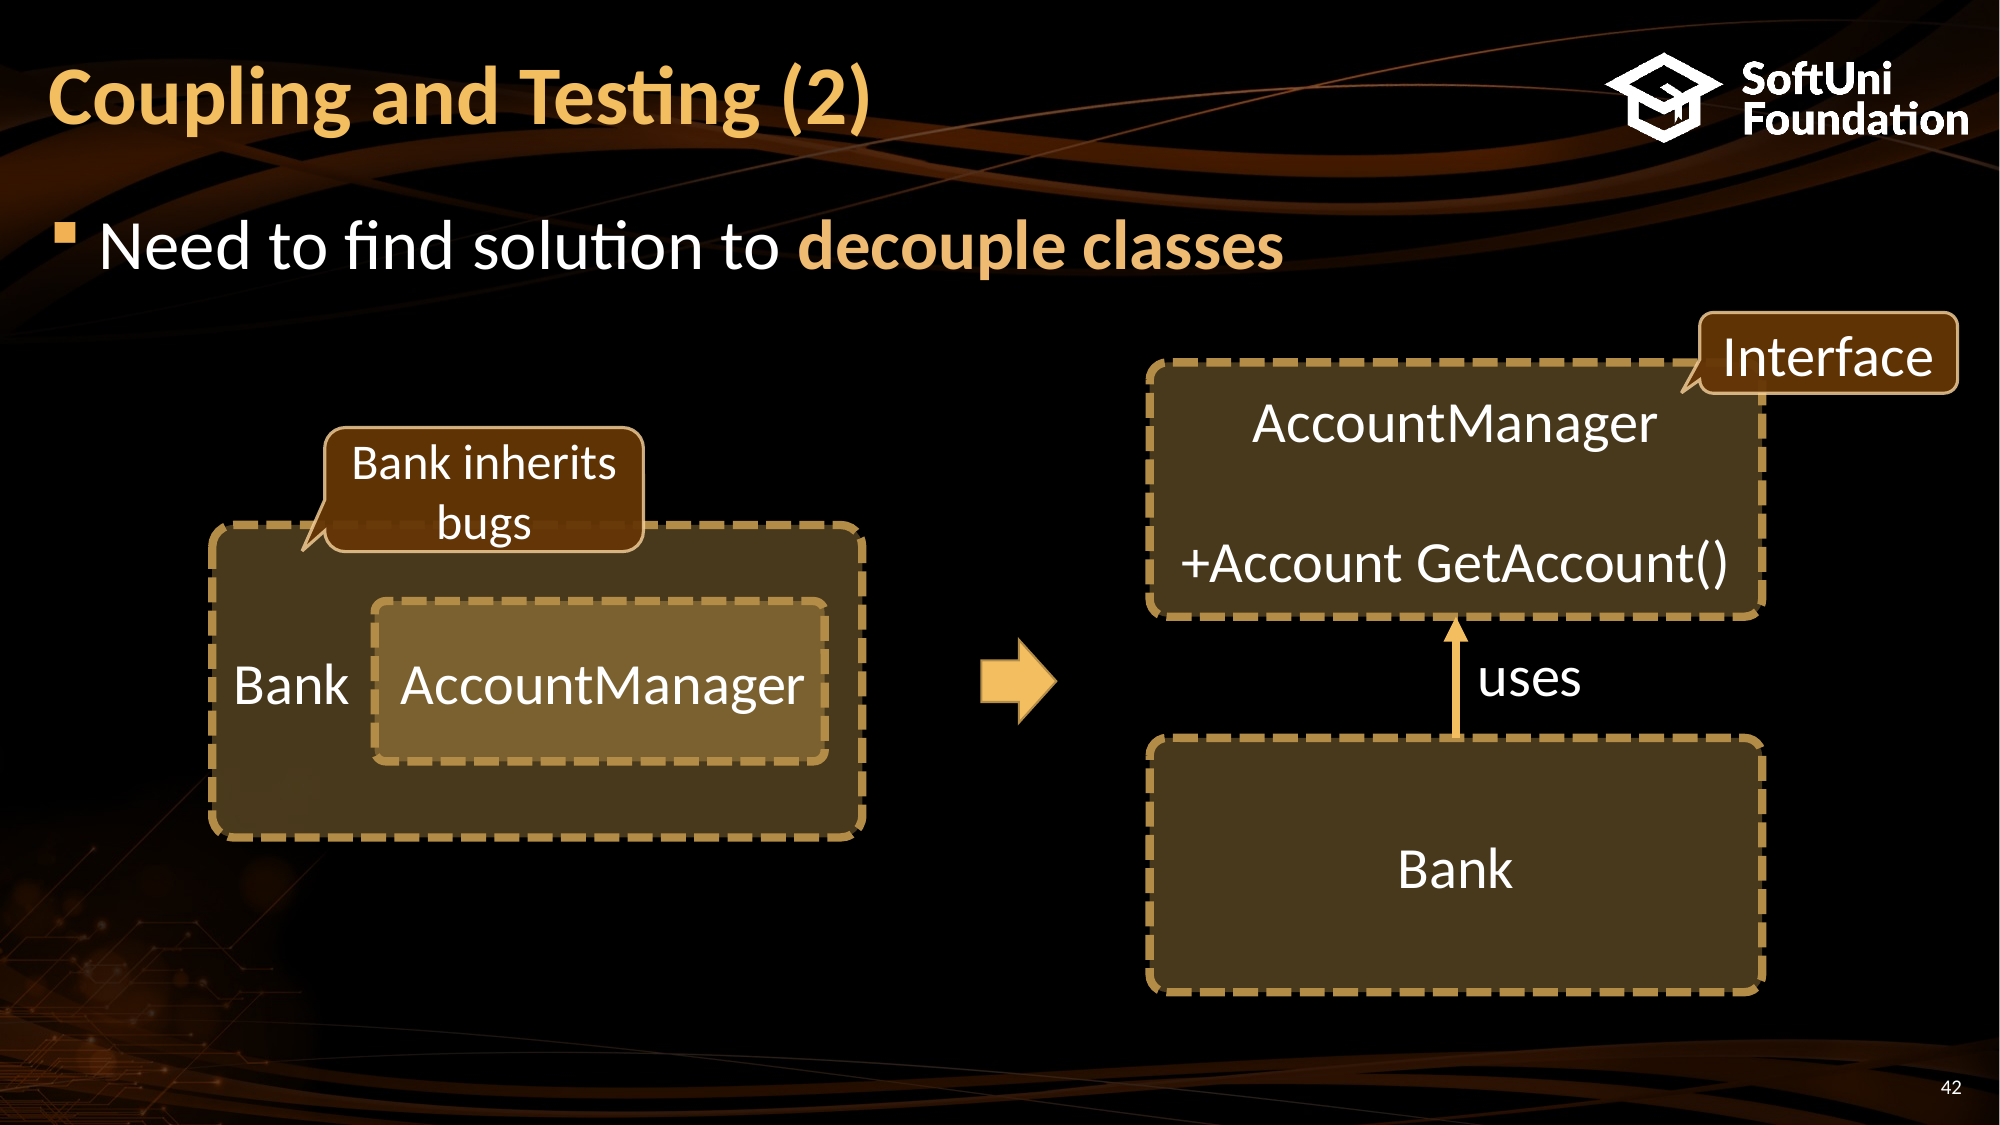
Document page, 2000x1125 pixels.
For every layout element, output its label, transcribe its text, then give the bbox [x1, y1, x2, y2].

picture [0, 0, 2000, 1125]
title Coupling and Testing (2) [30, 6, 1602, 189]
list Need to find solution to decouple classes [31, 188, 1968, 1103]
text_box Interface [1697, 311, 1959, 395]
text_box Bank inherits bugs [312, 426, 645, 524]
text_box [981, 362, 1763, 993]
slide_number 42 [1897, 1070, 1968, 1103]
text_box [212, 524, 863, 838]
